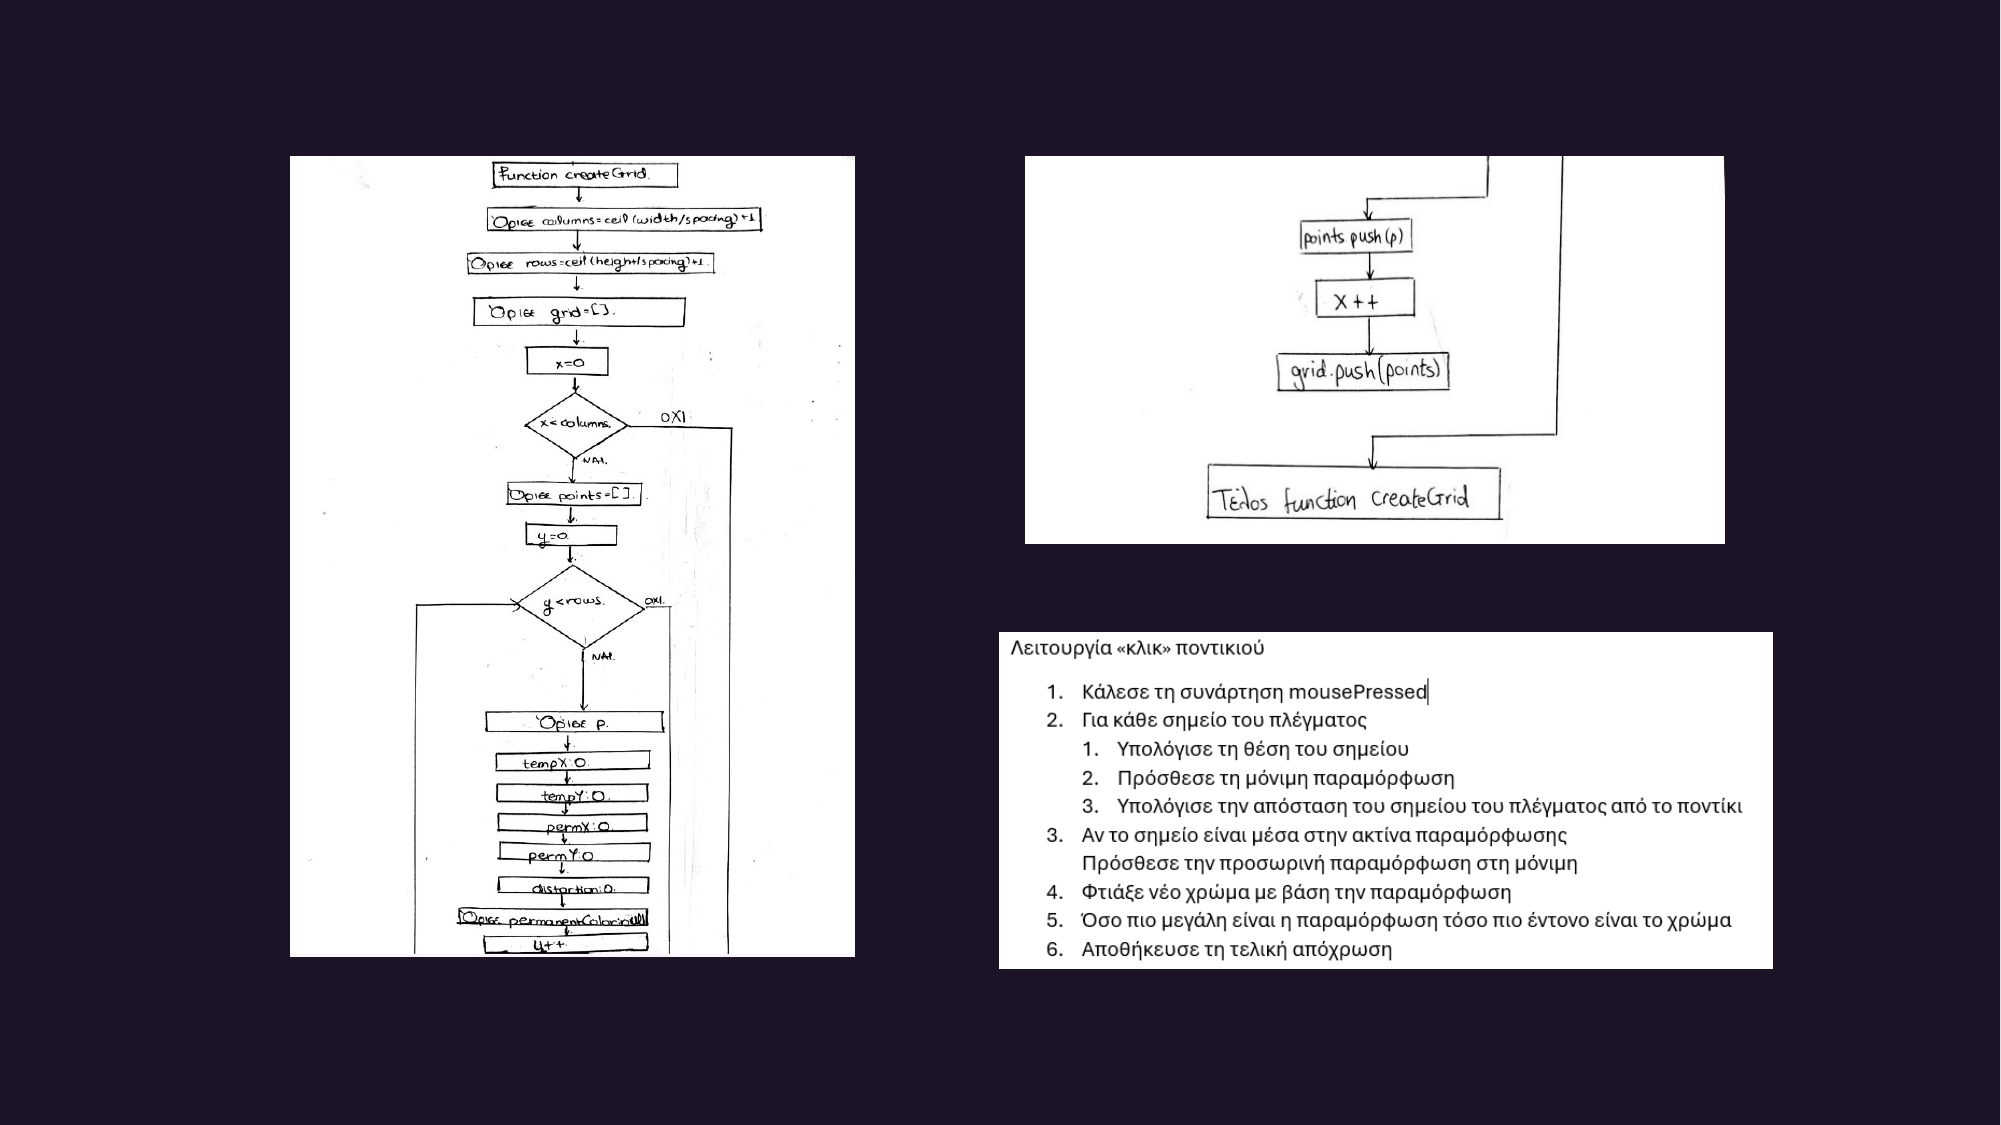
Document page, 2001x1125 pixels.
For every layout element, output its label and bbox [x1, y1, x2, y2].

picture [0, 0, 2001, 1125]
list [999, 632, 1773, 969]
